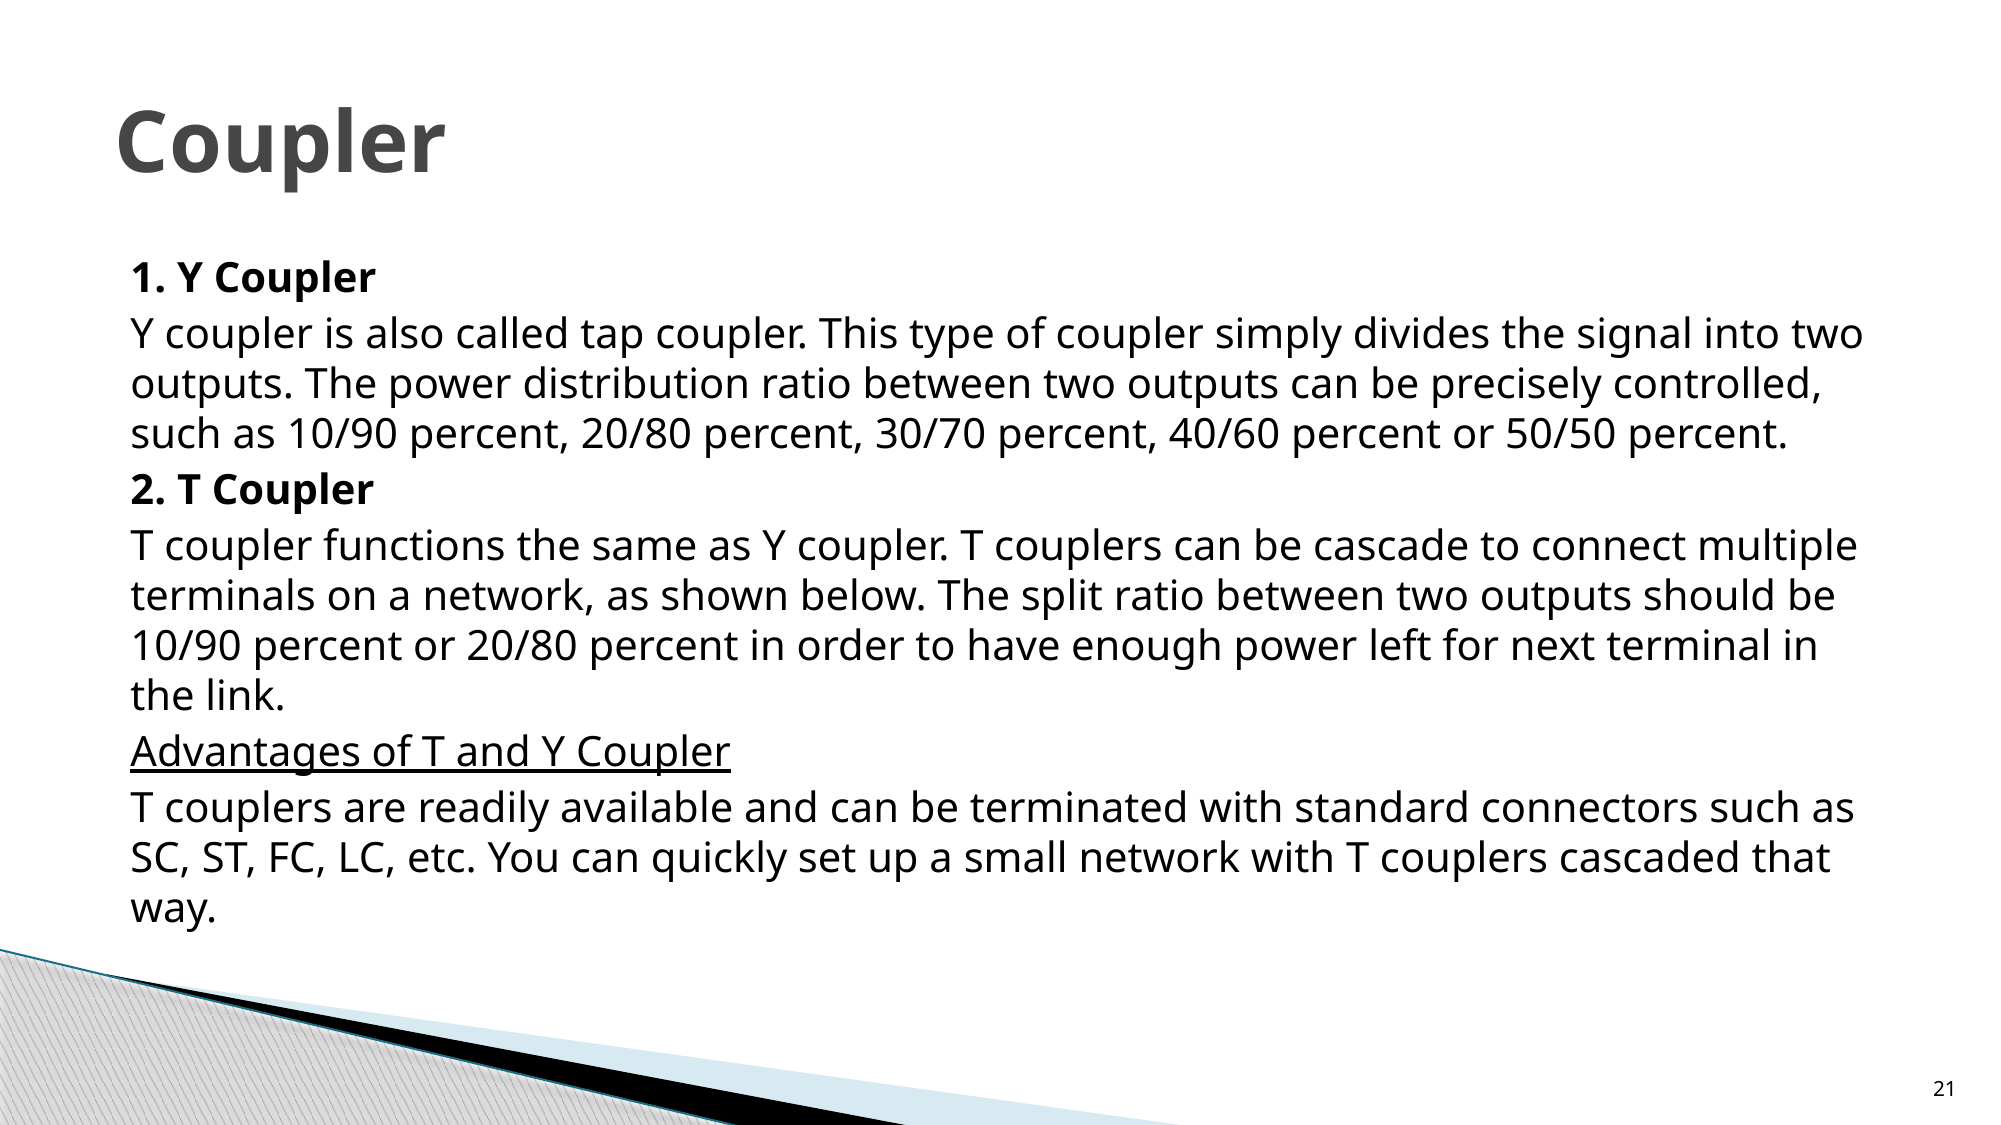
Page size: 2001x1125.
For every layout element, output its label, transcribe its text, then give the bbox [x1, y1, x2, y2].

list 1. Y Coupler Y coupler is also called tap coupler. This type of coupler simply divides the signal into two outputs. The power distribution ratio between two outputs can be precisely controlled, such as 10/90 percent, 20/80 percent, 30/70 percent, 40/60 percent or 50/50 percent. 2. T Coupler T coupler functions the same as Y coupler. T couplers can be cascade to connect multiple terminals on a network, as shown below. The split ratio between two outputs should be 10/90 percent or 20/80 percent in order to have enough power left for next terminal in the link. Advantages of T and Y Coupler T couplers are readily available and can be terminated with standard connectors such as SC, ST, FC, LC, etc. You can quickly set up a small network with T couplers cascaded that way. [99, 243, 1900, 986]
slide_number 21 [1891, 1051, 1972, 1112]
title Coupler [99, 45, 1900, 233]
